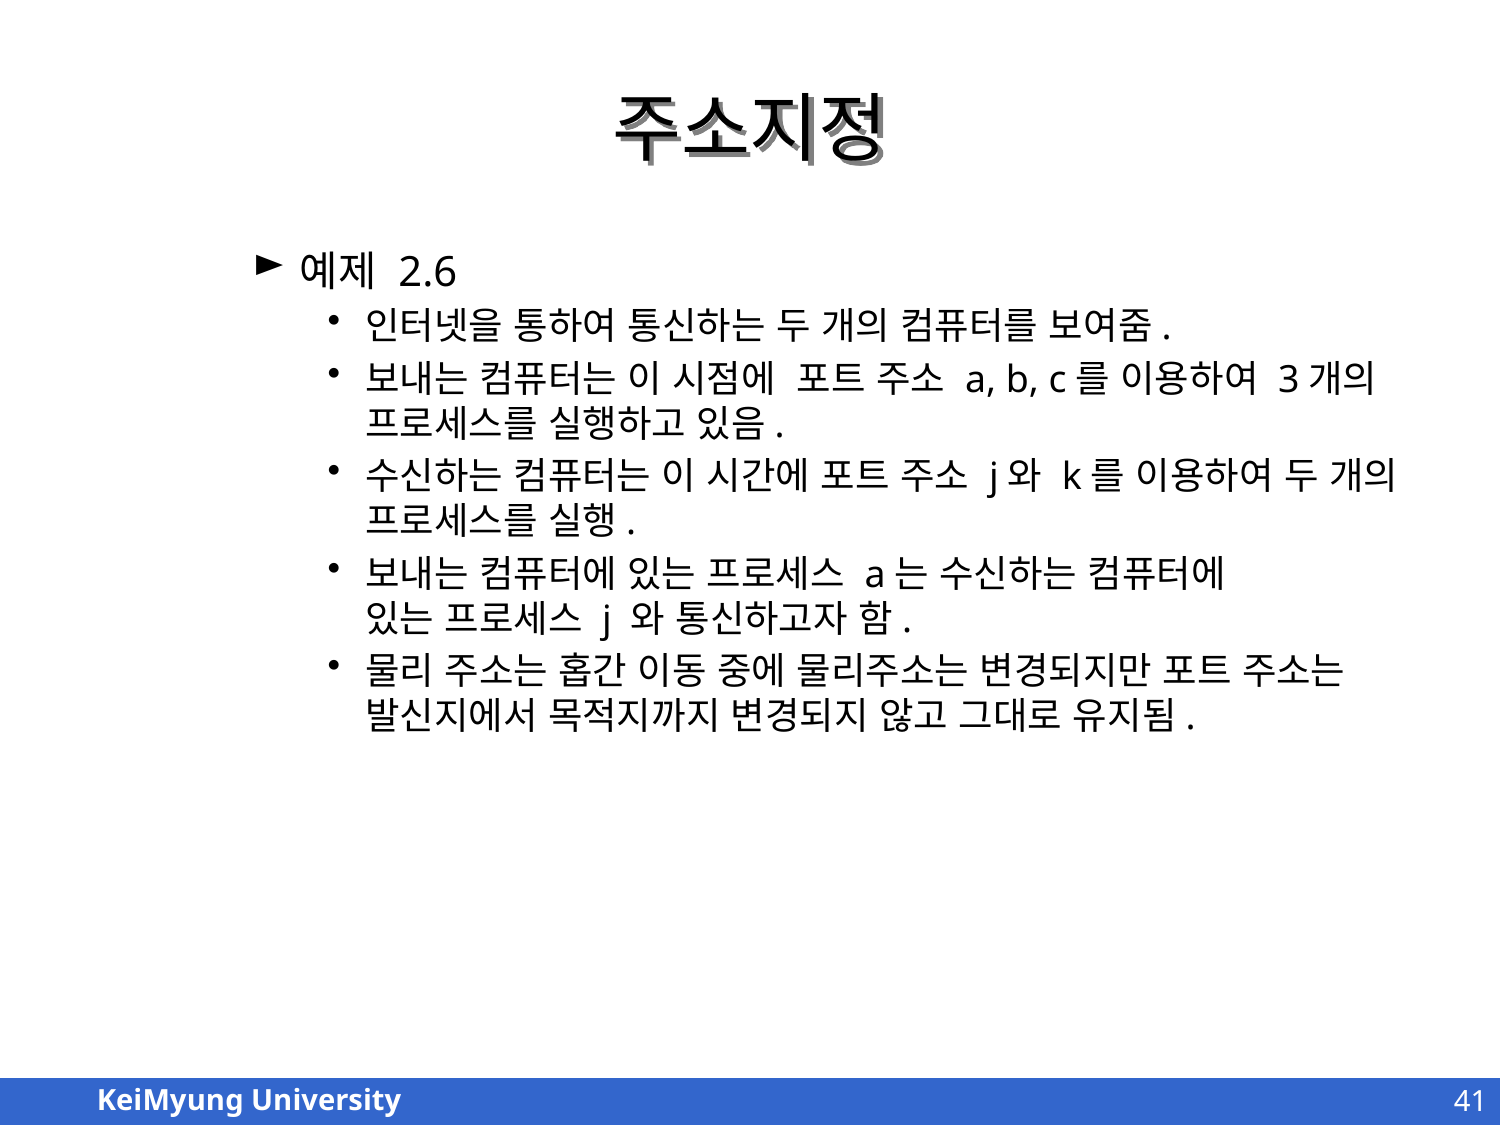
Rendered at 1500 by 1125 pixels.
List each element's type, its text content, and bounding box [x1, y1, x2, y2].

slide_number 41 [1189, 1074, 1500, 1125]
list 예제 2.6 인터넷을 통하여 통신하는 두 개의 컴퓨터를 보여줌. 보내는 컴퓨터는 이 시점에 포트 주소 a, b, c를 이용하여 3개의 프로세스를 실행하고 있음. 수신하는 컴퓨터는 이 시간에 포트 주소 j와 k를 이용하여 두 개의 프로세스를 실행. 보내는 컴퓨터에 있는 프로세스 a는 수신하는 컴퓨터에 있는 프로세스 j 와 통신하고자 함. 물리 주소는 홉간 이동 중에 물리주소는 변경되지만 포트 주소는 발신지에서 목적지까지 변경되지 않고 그대로 유지됨. [162, 237, 1438, 1026]
title 주소지정 [0, 76, 1500, 175]
